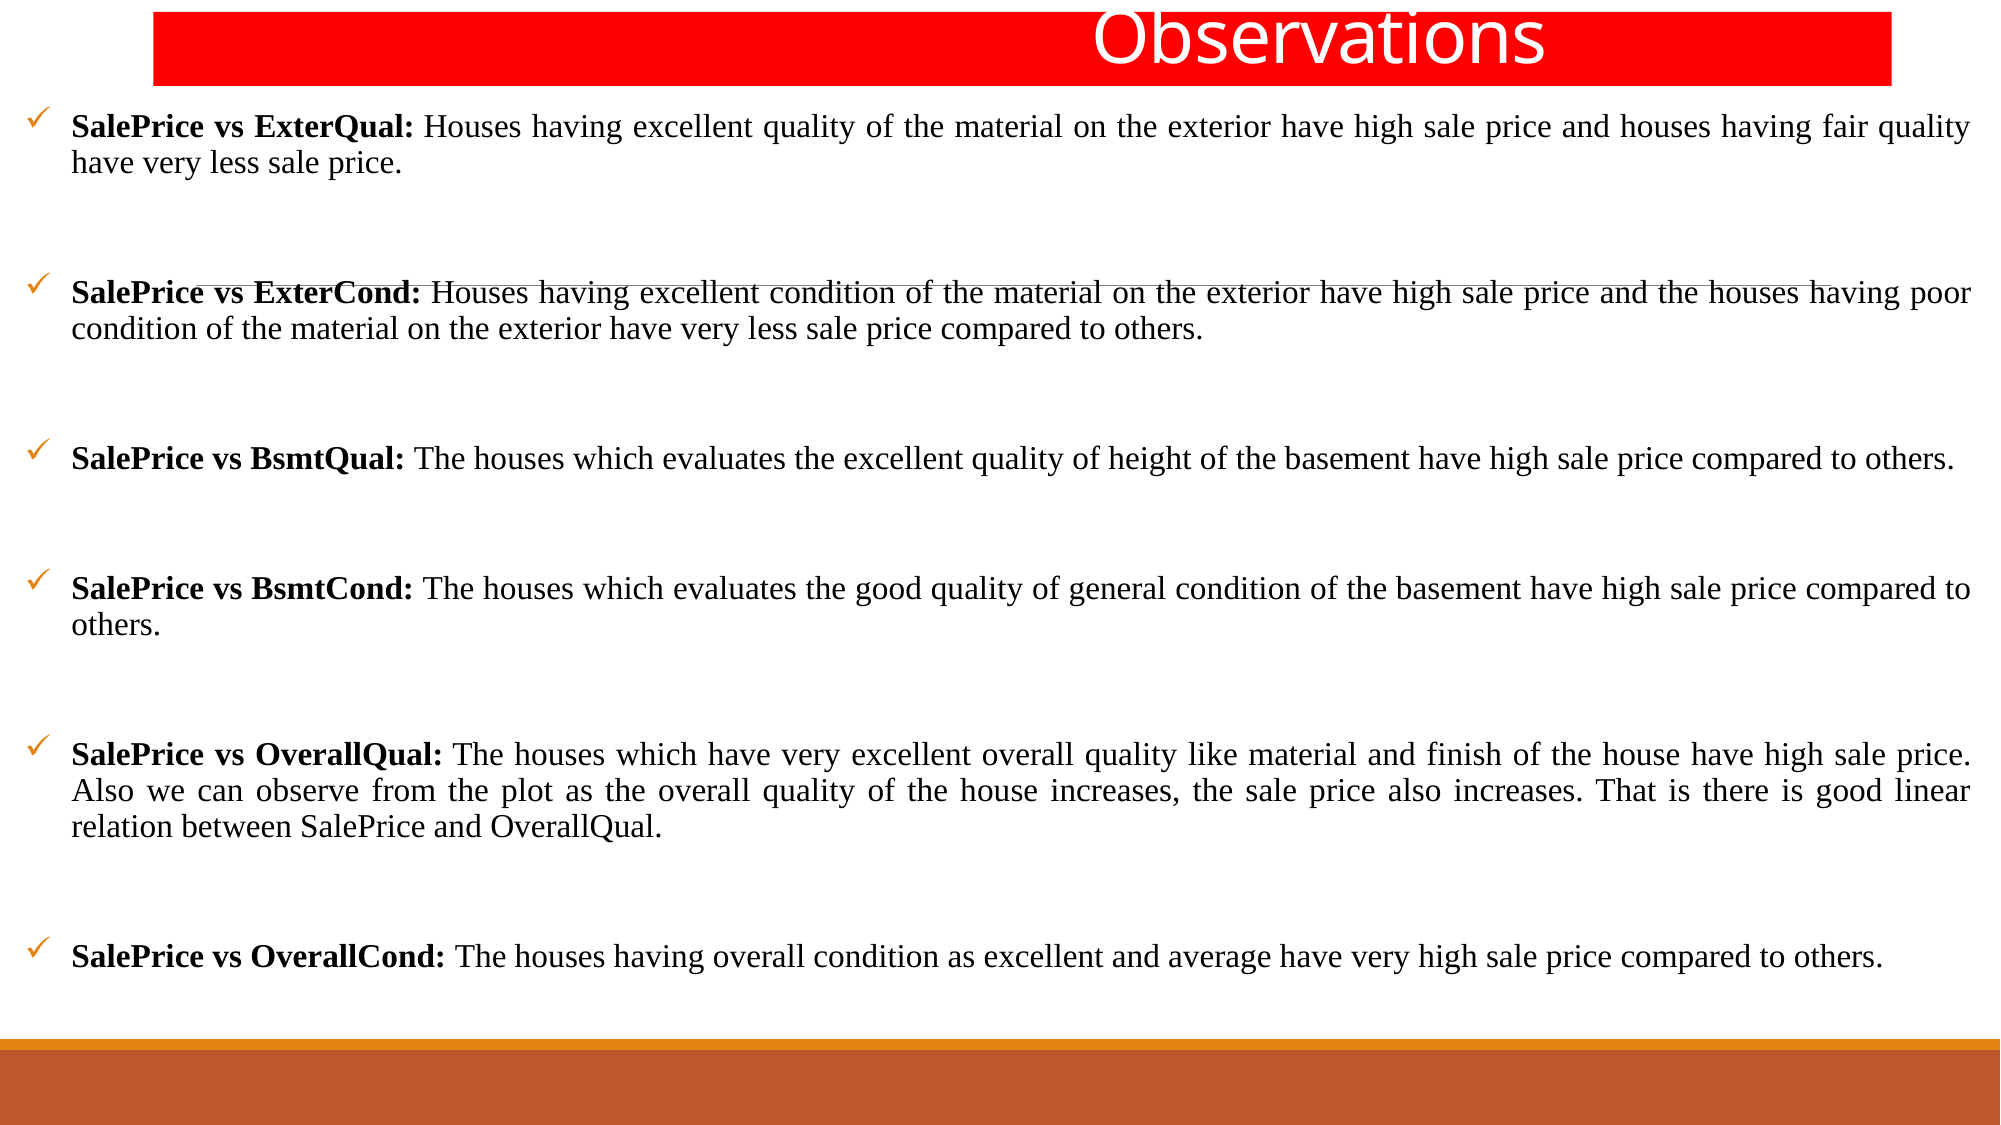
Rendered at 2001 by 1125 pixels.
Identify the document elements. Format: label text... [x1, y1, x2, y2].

list SalePrice vs ExterQual: Houses having excellent quality of the material on the exterior have high sale price and houses having fair quality have very less sale price. SalePrice vs ExterCond: Houses having excellent condition of the material on the exterior have high sale price and the houses having poor condition of the material on the exterior have very less sale price compared to others. SalePrice vs BsmtQual: The houses which evaluates the excellent quality of height of the basement have high sale price compared to others. SalePrice vs BsmtCond: The houses which evaluates the good quality of general condition of the basement have high sale price compared to others. SalePrice vs OverallQual: The houses which have very excellent overall quality like material and finish of the house have high sale price. Also we can observe from the plot as the overall quality of the house increases, the sale price also increases. That is there is good linear relation between SalePrice and OverallQual. SalePrice vs OverallCond: The houses having overall condition as excellent and average have very high sale price compared to others. [24, 101, 1975, 1015]
title Observations [153, 11, 1892, 86]
